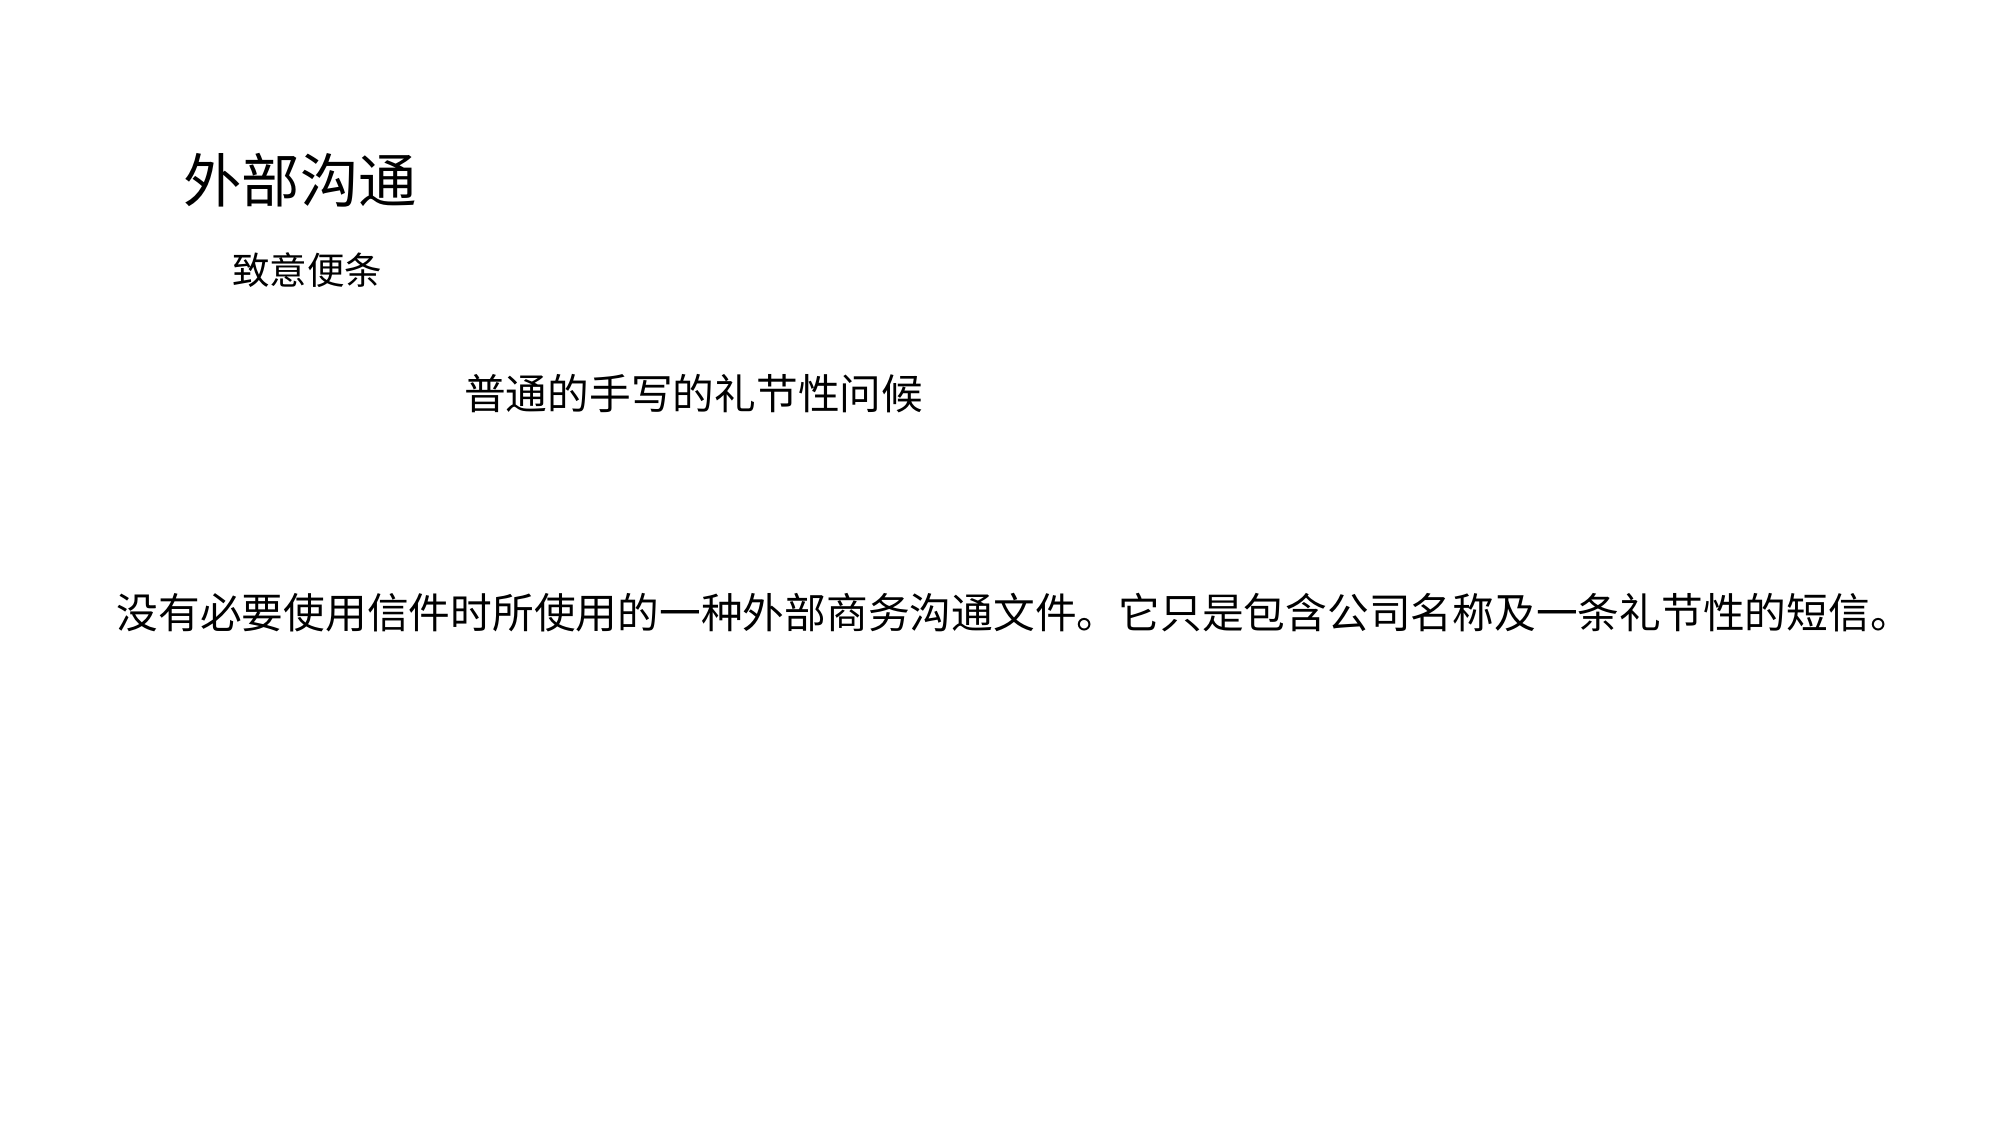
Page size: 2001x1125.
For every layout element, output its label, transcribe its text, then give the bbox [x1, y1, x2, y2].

text_box 外部沟通 [166, 101, 434, 222]
text_box 致意便条 [217, 239, 543, 300]
text_box 普通的手写的礼节性问候 [449, 359, 939, 425]
text_box 没有必要使用信件时所使用的一种外部商务沟通文件。它只是包含公司名称及一条礼节性的短信。 [101, 579, 1949, 645]
